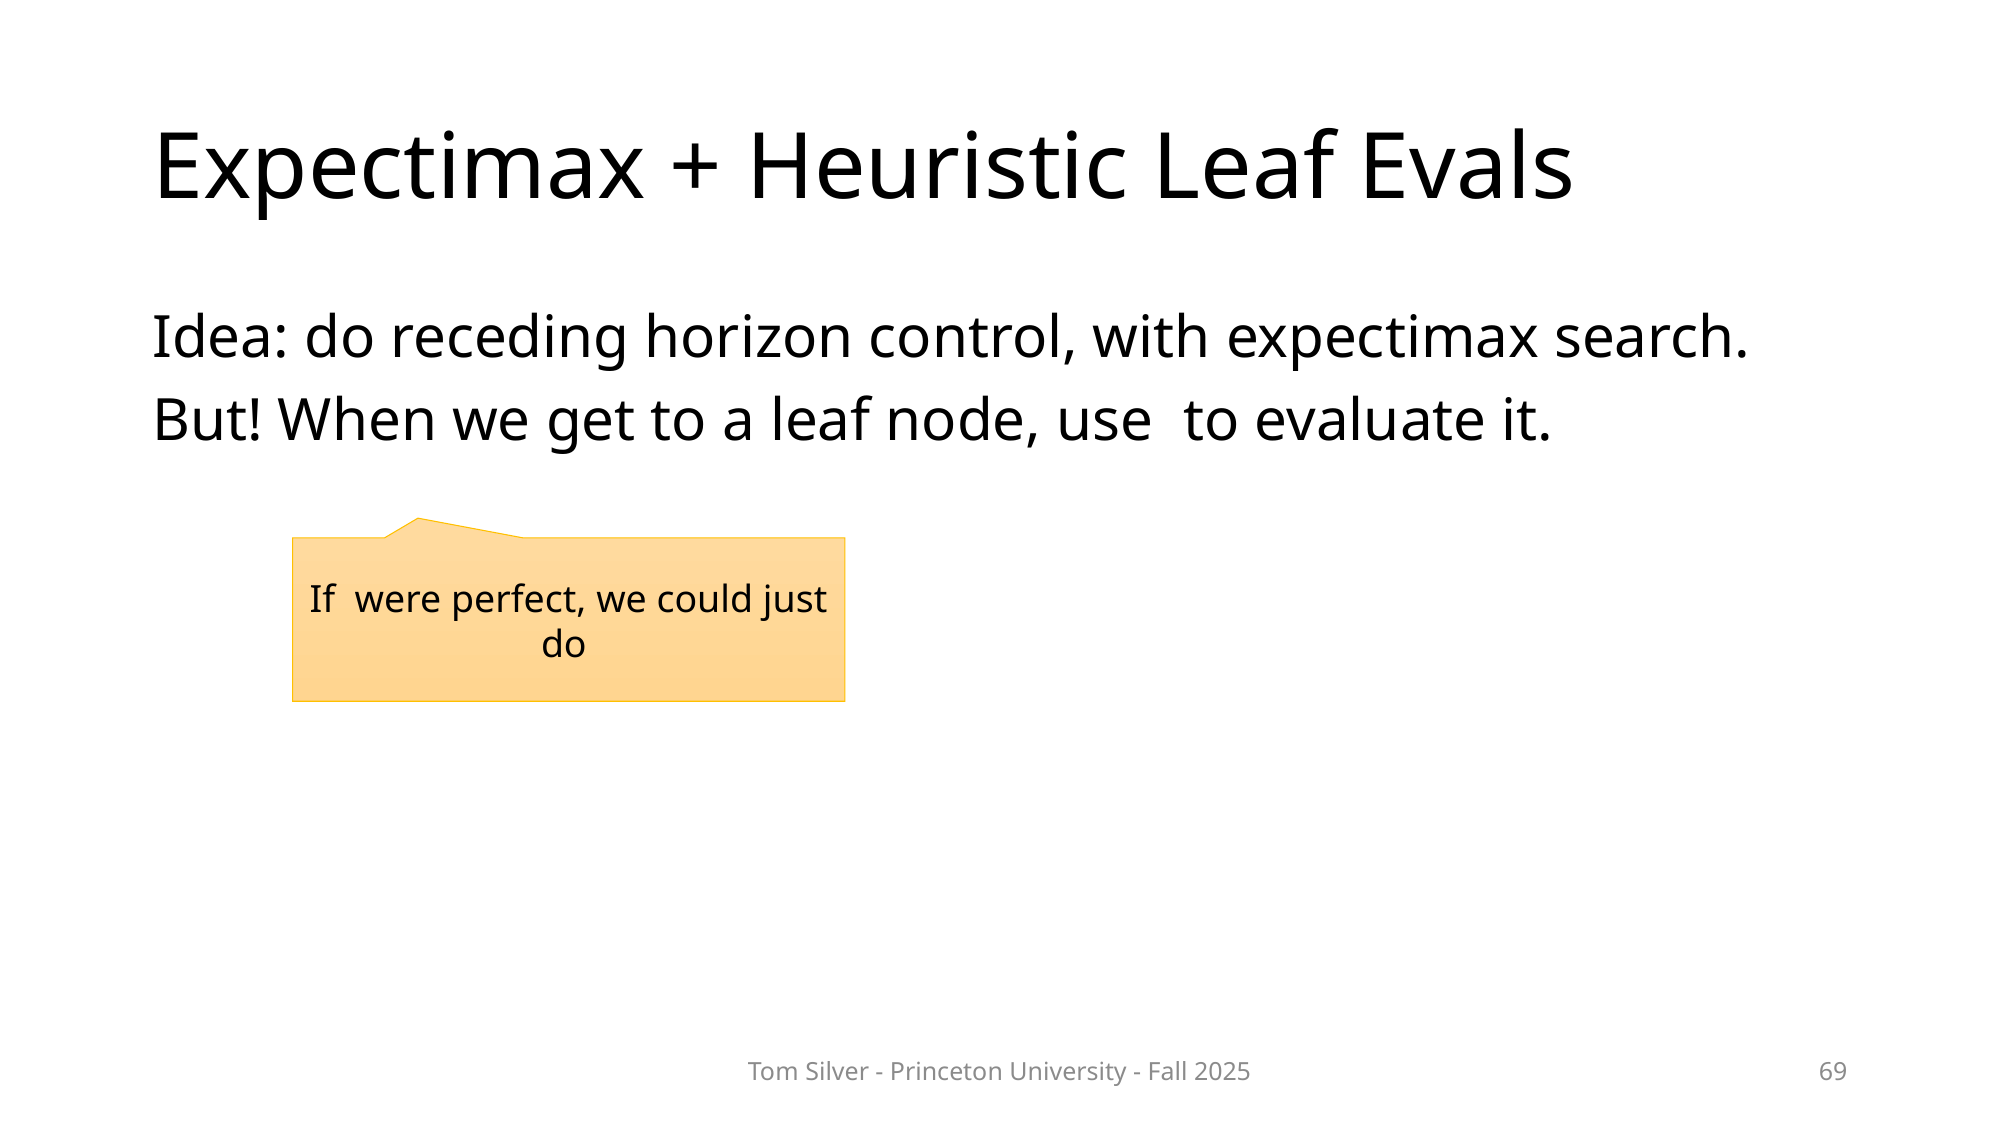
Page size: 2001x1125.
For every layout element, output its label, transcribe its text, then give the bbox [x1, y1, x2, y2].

footer Tom Silver - Princeton University - Fall 2025 [662, 1042, 1338, 1103]
title Expectimax + Heuristic Leaf Evals [137, 59, 1863, 278]
slide_number 69 [1412, 1042, 1863, 1103]
